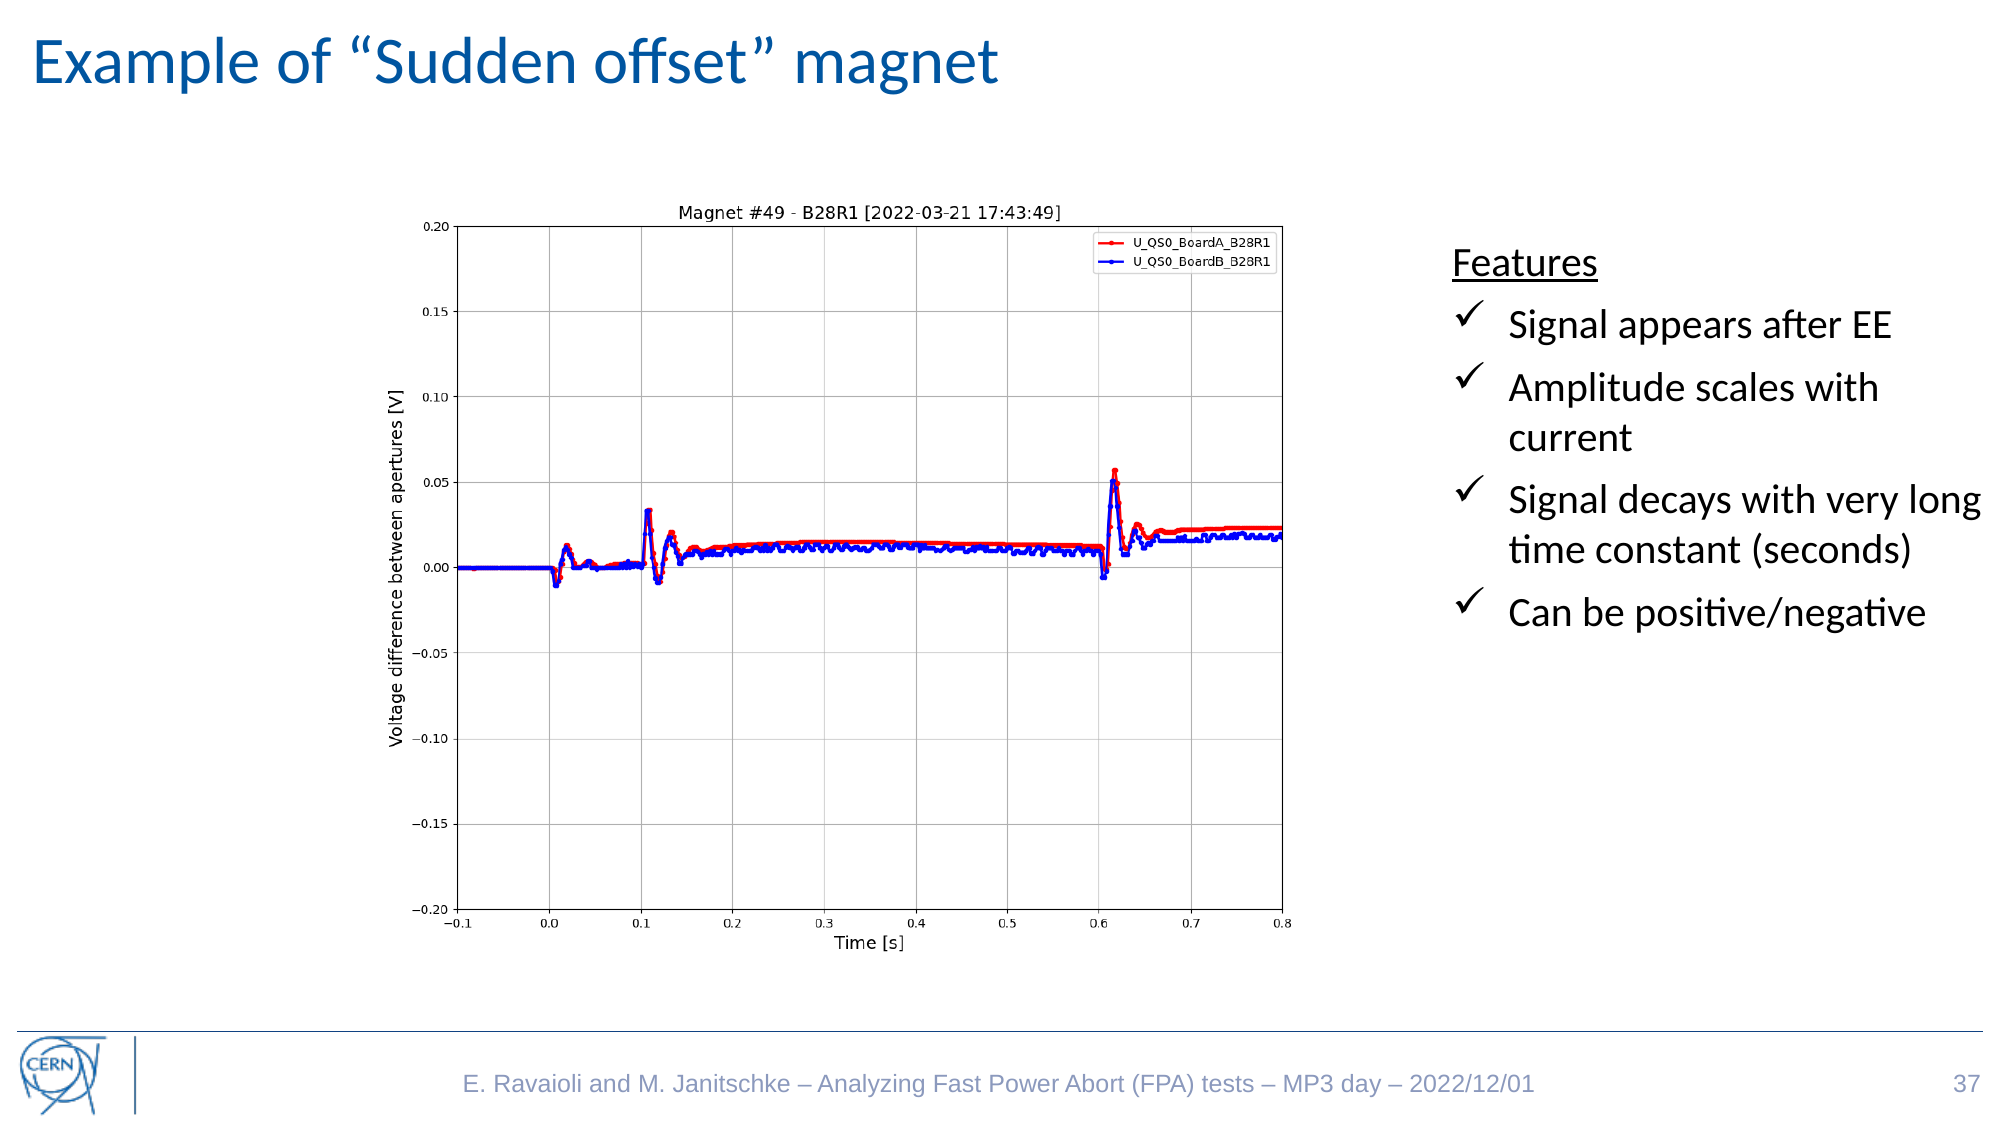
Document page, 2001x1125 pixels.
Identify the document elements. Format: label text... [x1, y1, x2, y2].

picture [324, 119, 1389, 1006]
text_box Features Signal appears after EE Amplitude scales with current Signal decays with very long time constant (seconds) Can be positive/negative [1436, 226, 2000, 690]
title Example of “Sudden offset” magnet [24, 13, 1976, 101]
